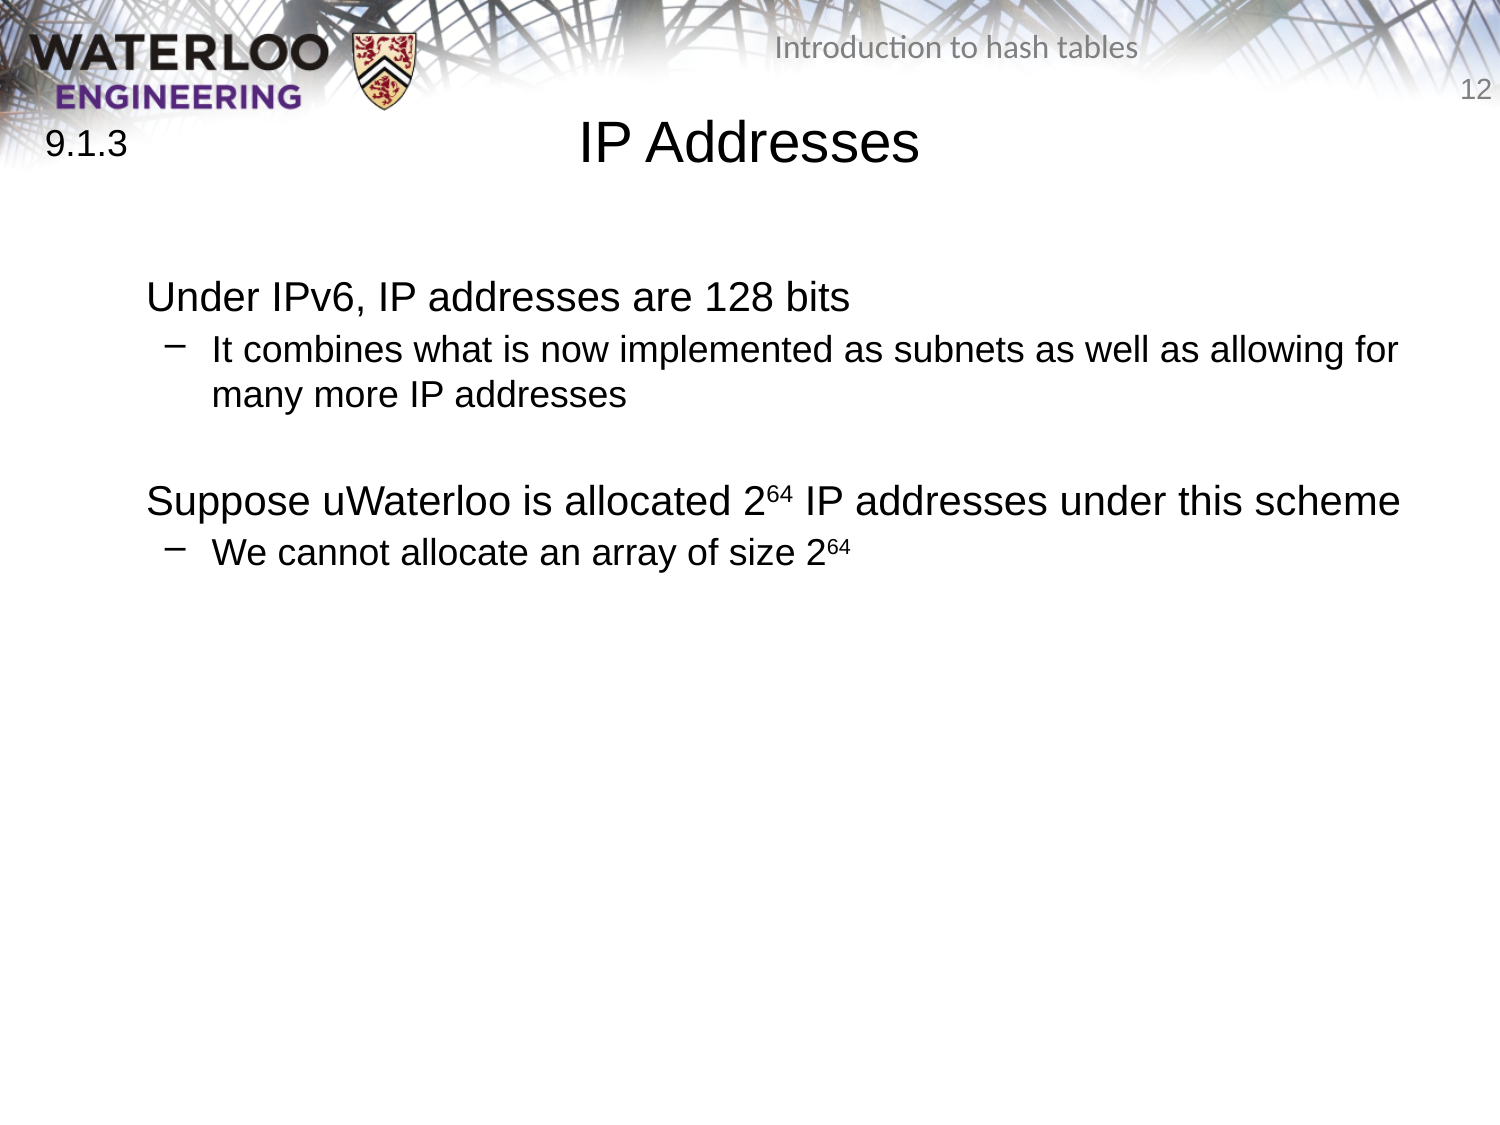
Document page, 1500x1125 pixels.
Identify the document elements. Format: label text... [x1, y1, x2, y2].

text_box 9.1.3 [30, 111, 143, 172]
text_box Under IPv6, IP addresses are 128 bits It combines what is now implemented as subnets as well as allowing for many more IP addresses Suppose uWaterloo is allocated 264 IP addresses under this scheme We cannot allocate an array of size 264 [74, 262, 1425, 1005]
title IP Addresses [74, 44, 1426, 233]
picture [0, 0, 1500, 1125]
